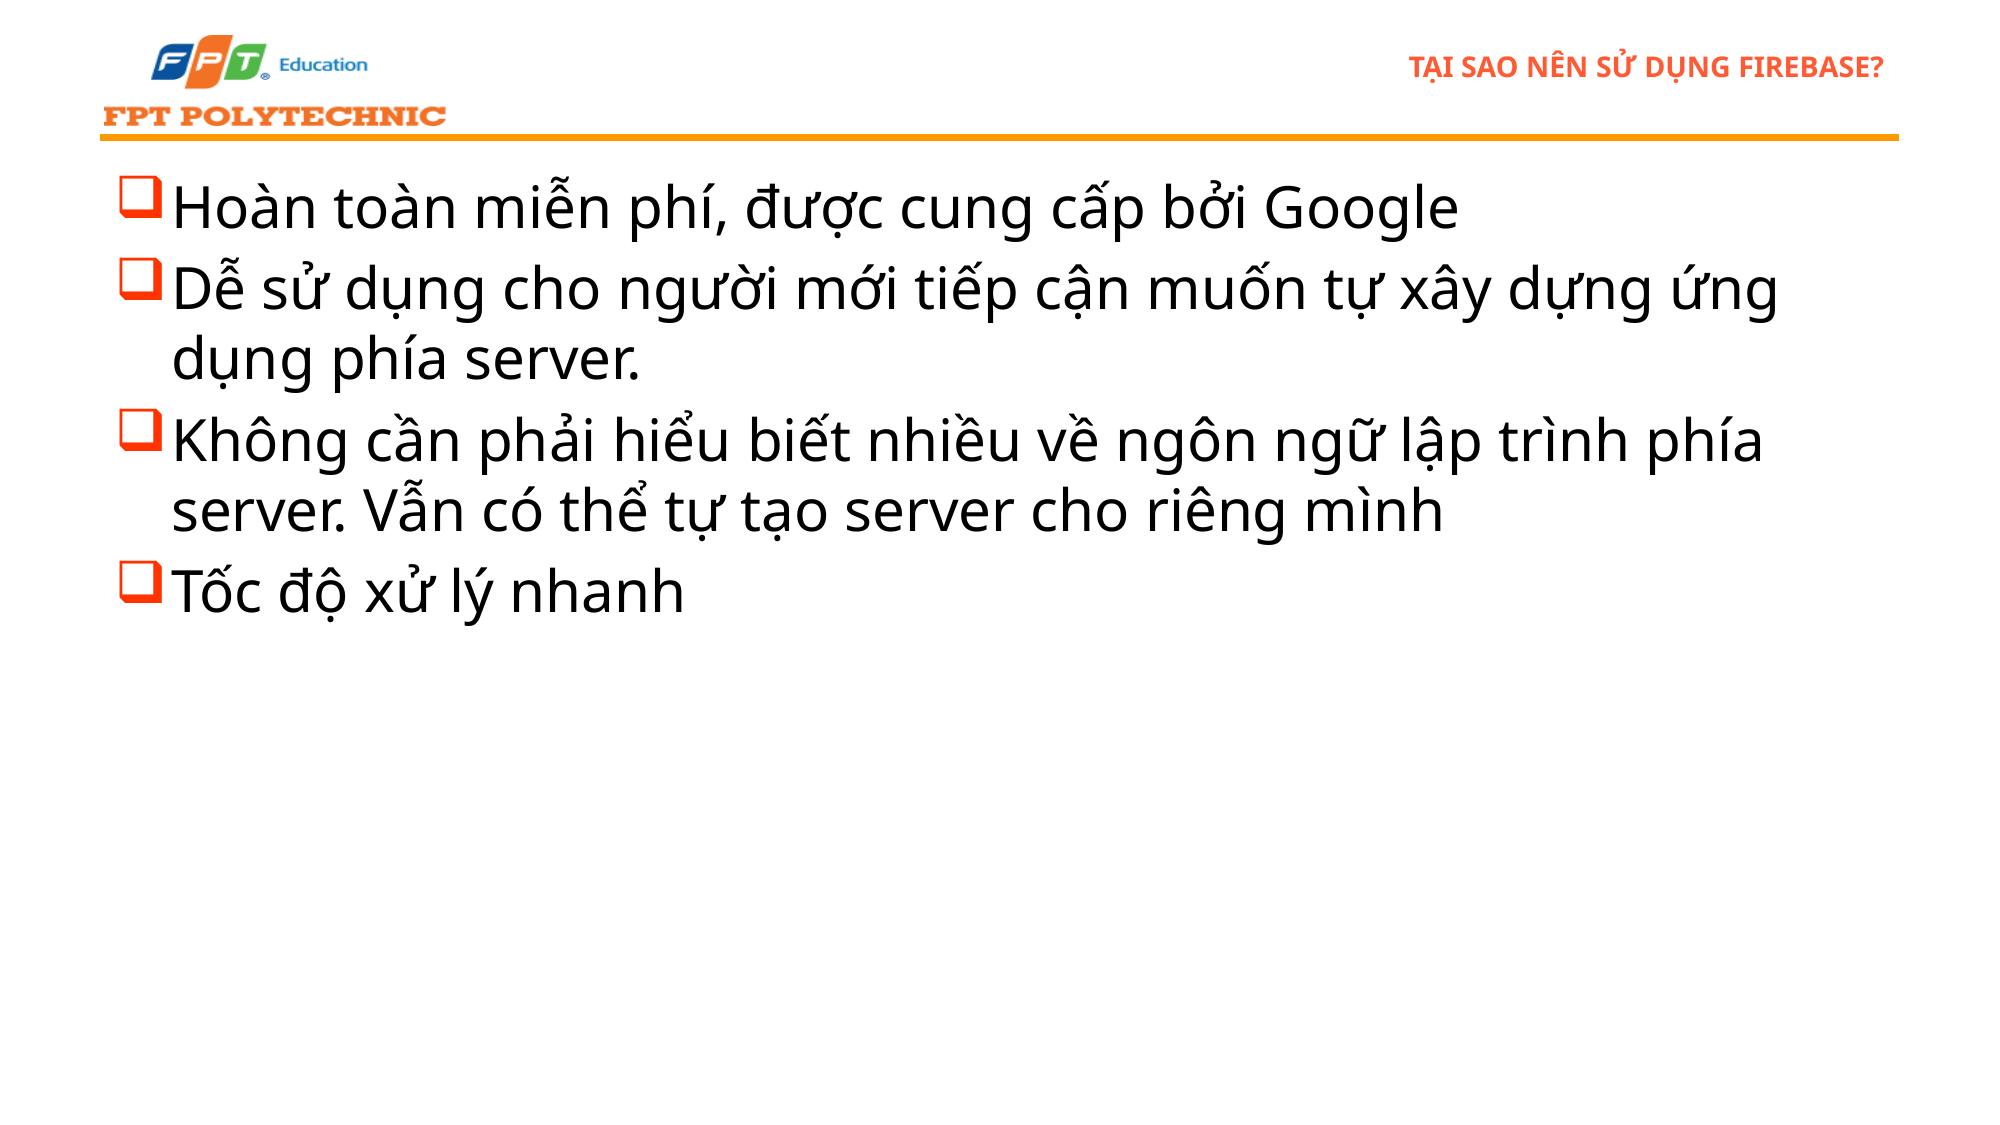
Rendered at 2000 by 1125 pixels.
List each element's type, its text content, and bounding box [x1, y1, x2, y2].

picture [104, 35, 450, 126]
title Tại sao nên sử dụng Firebase? [449, 45, 1900, 126]
list Hoàn toàn miễn phí, được cung cấp bởi Google Dễ sử dụng cho người mới tiếp cận muốn tự xây dựng ứng dụng phía server. Không cần phải hiểu biết nhiều về ngôn ngữ lập trình phía server. Vẫn có thể tự tạo server cho riêng mình Tốc độ xử lý nhanh [99, 162, 1900, 1005]
